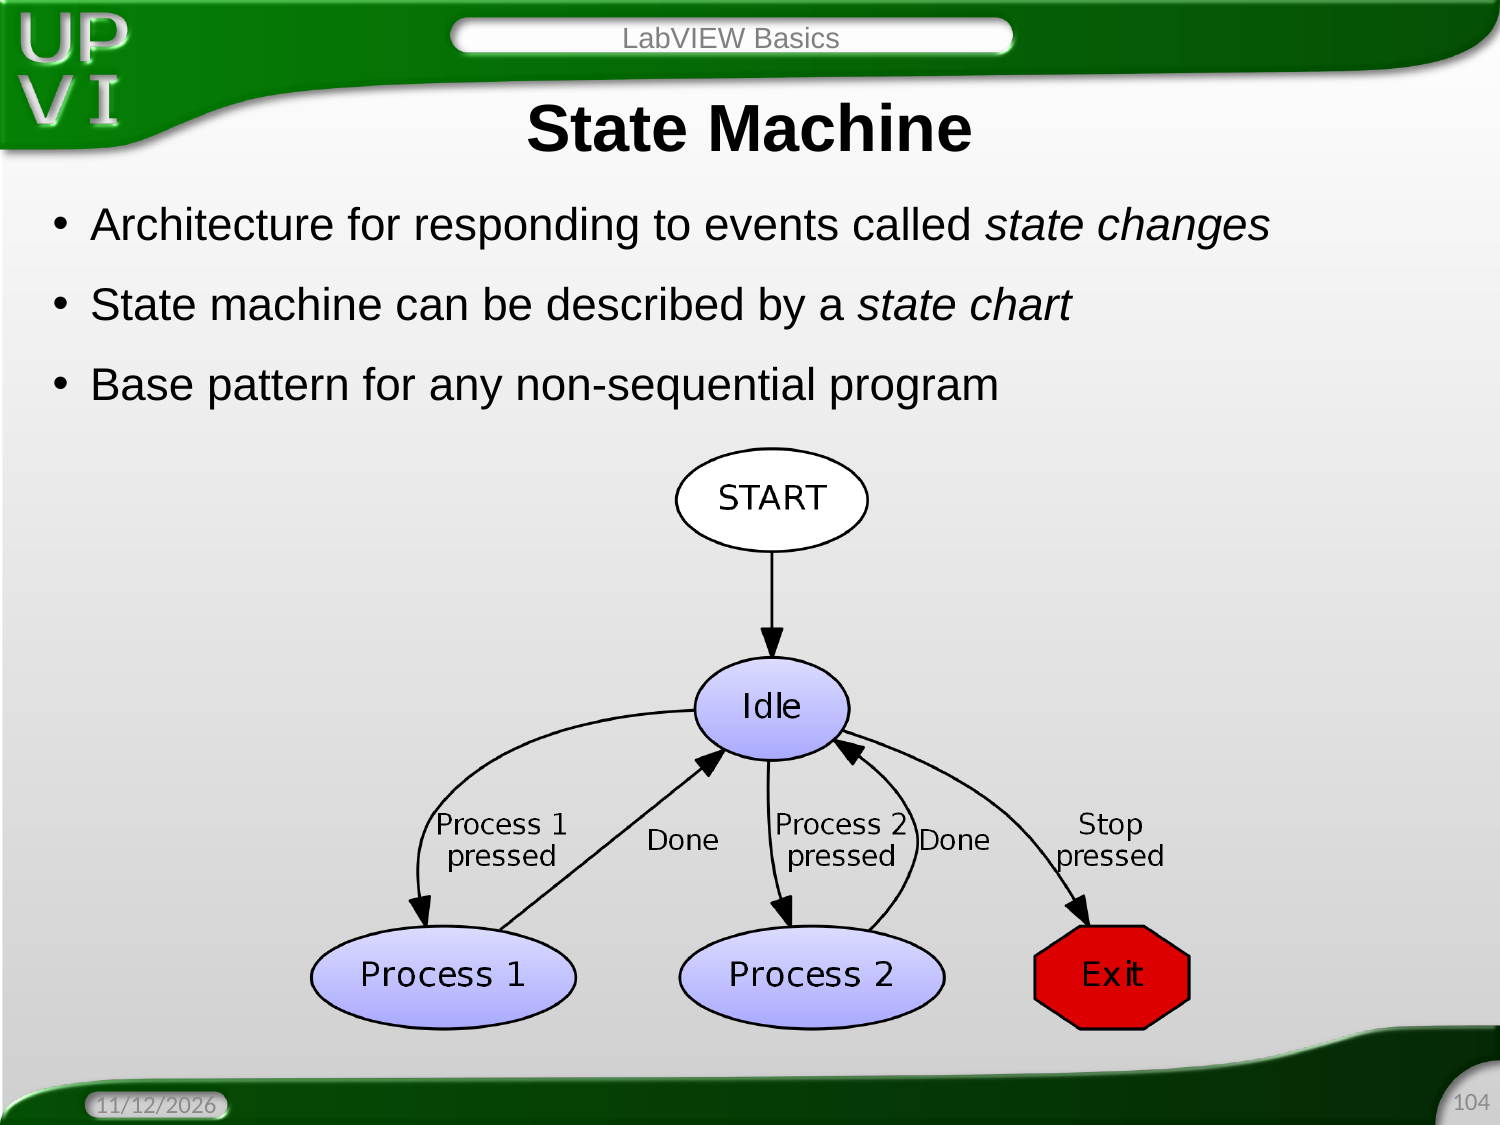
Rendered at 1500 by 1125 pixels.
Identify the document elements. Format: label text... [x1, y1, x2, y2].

footer LabVIEW Basics [450, 6, 1013, 67]
picture [0, 0, 1500, 1125]
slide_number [75, 1073, 238, 1125]
list Architecture for responding to events called state changes State machine can be described by a state chart Base pattern for any non-sequential program [37, 187, 1463, 1063]
slide_number 104 [1155, 1069, 1500, 1125]
title State Machine [75, 75, 1425, 175]
